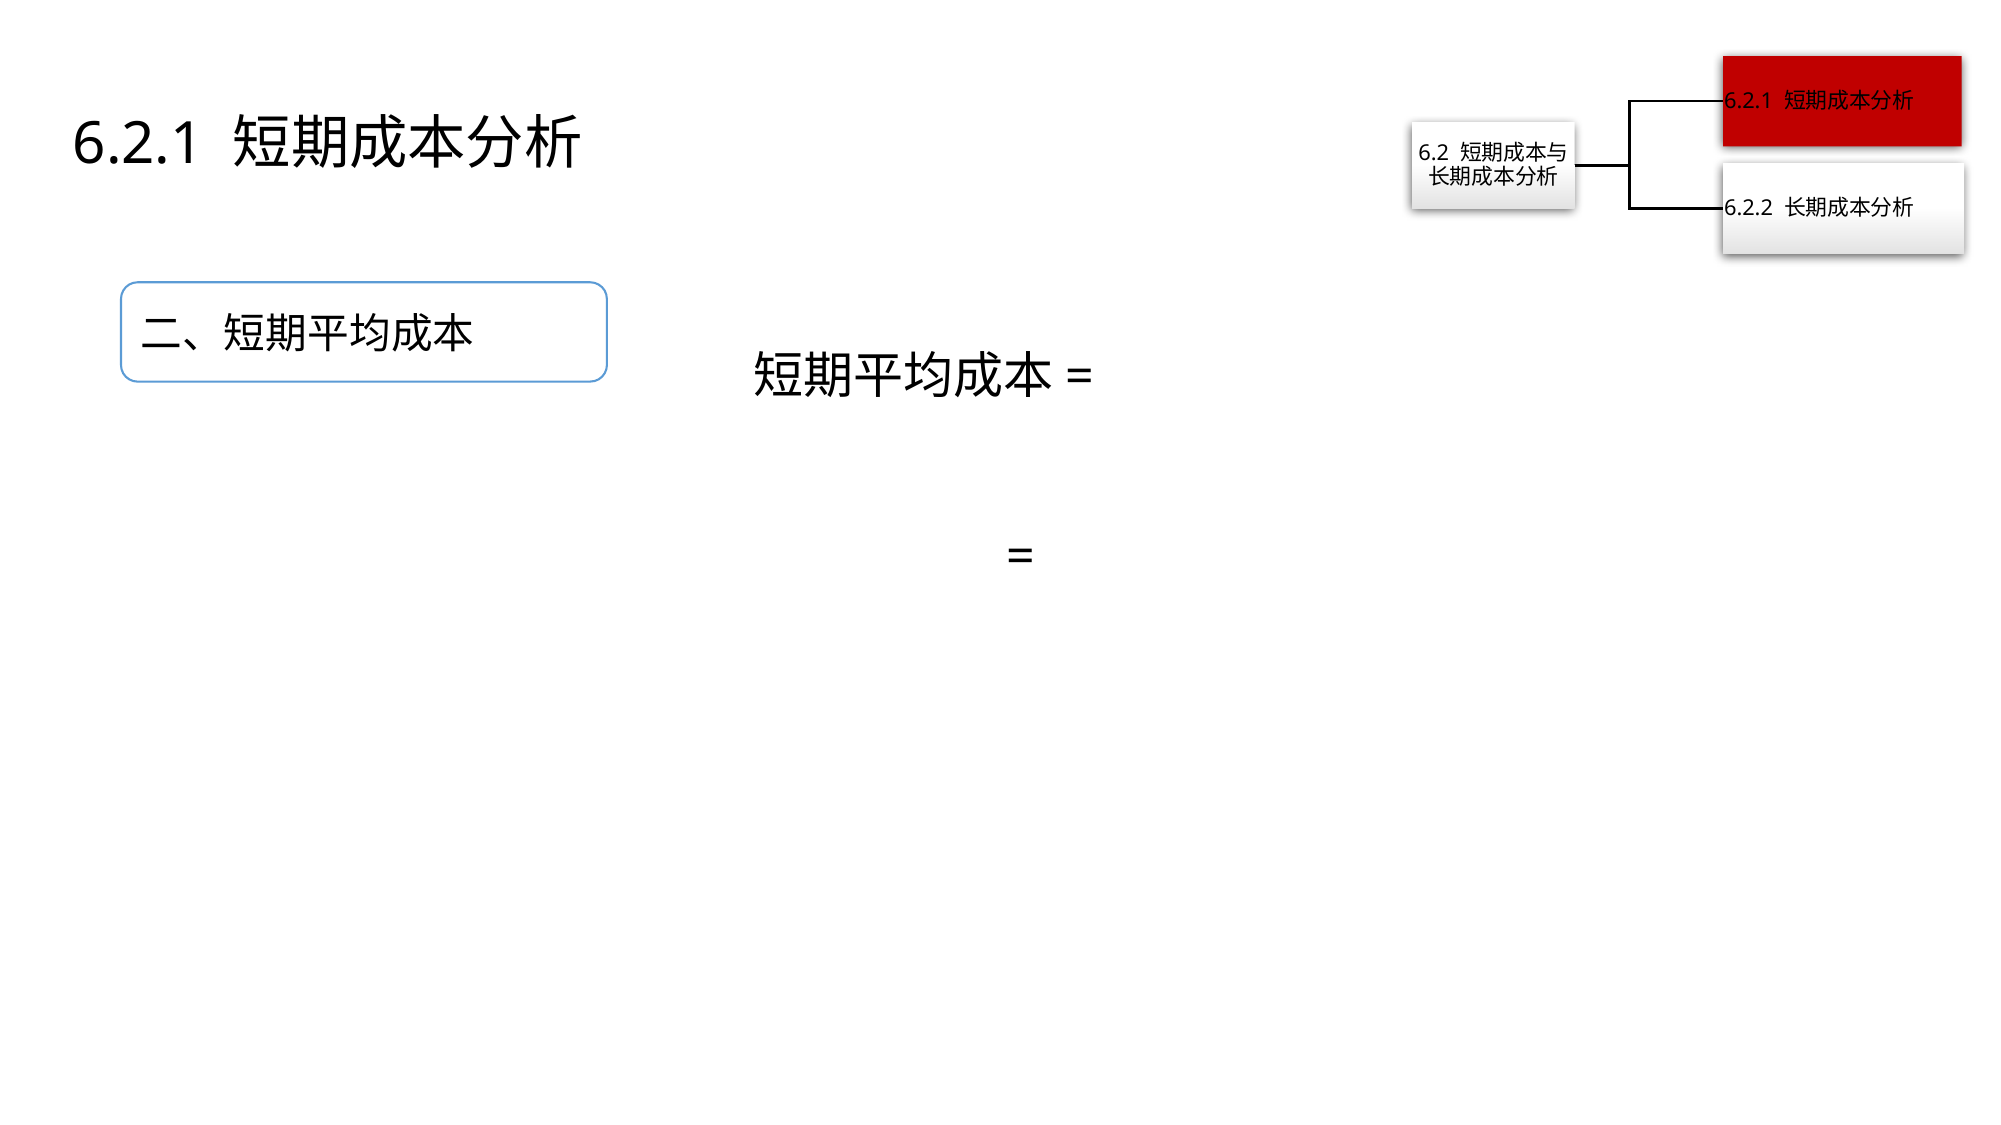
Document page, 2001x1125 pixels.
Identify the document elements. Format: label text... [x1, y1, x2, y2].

text_box 6.2.1 短期成本分析 [54, 95, 1348, 184]
text_box 二、短期平均成本 [119, 281, 608, 383]
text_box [1348, 0, 2000, 343]
